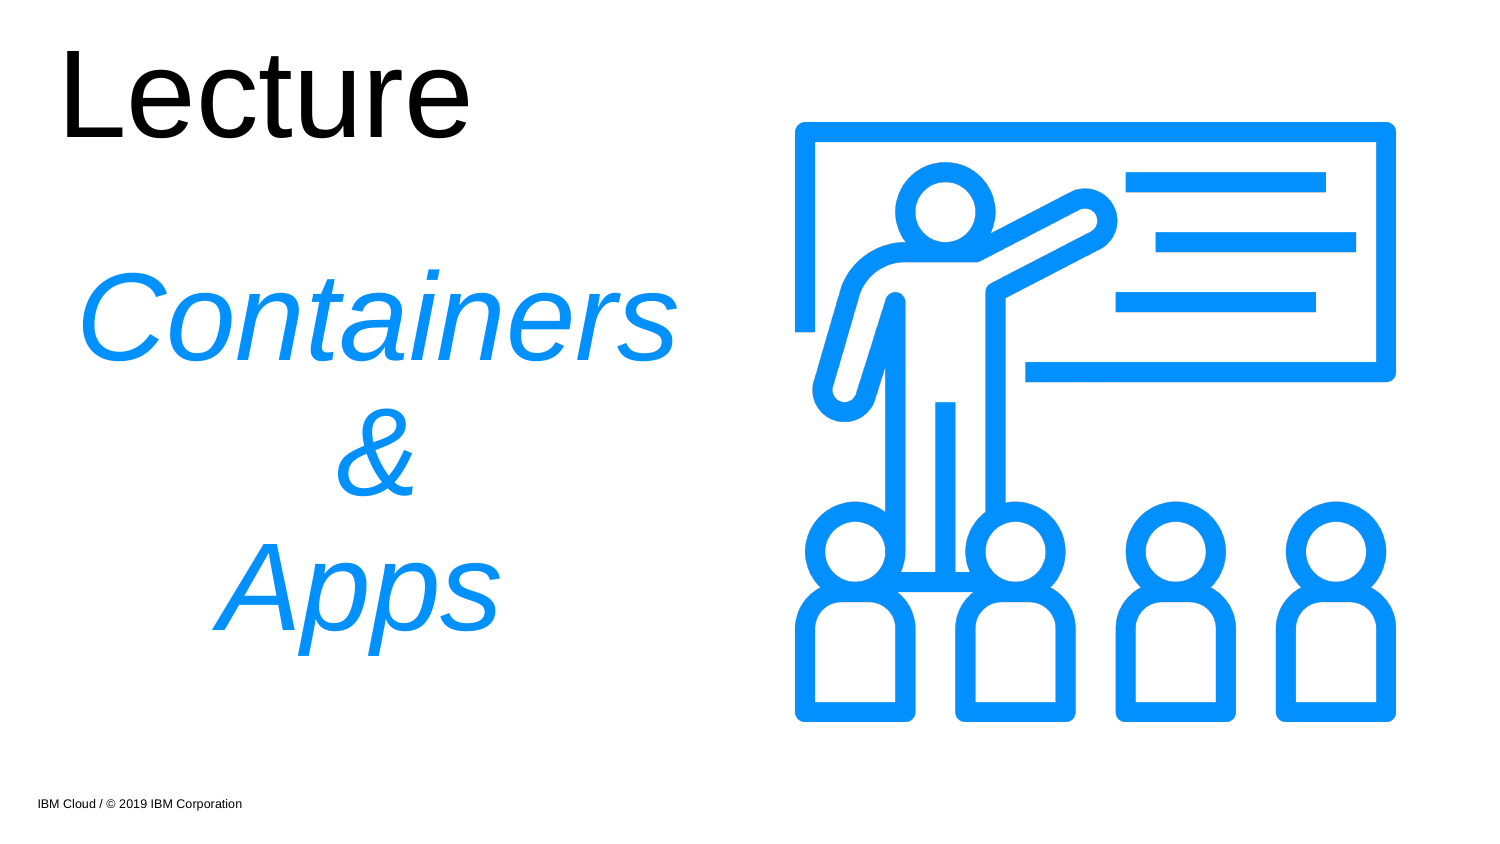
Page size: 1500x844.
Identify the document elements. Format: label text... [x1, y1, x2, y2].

text_box Containers & Apps [52, 252, 705, 457]
title Lecture [23, 29, 509, 212]
picture [795, 121, 1396, 722]
footer IBM Cloud / © 2019 IBM Corporation [37, 791, 1088, 815]
